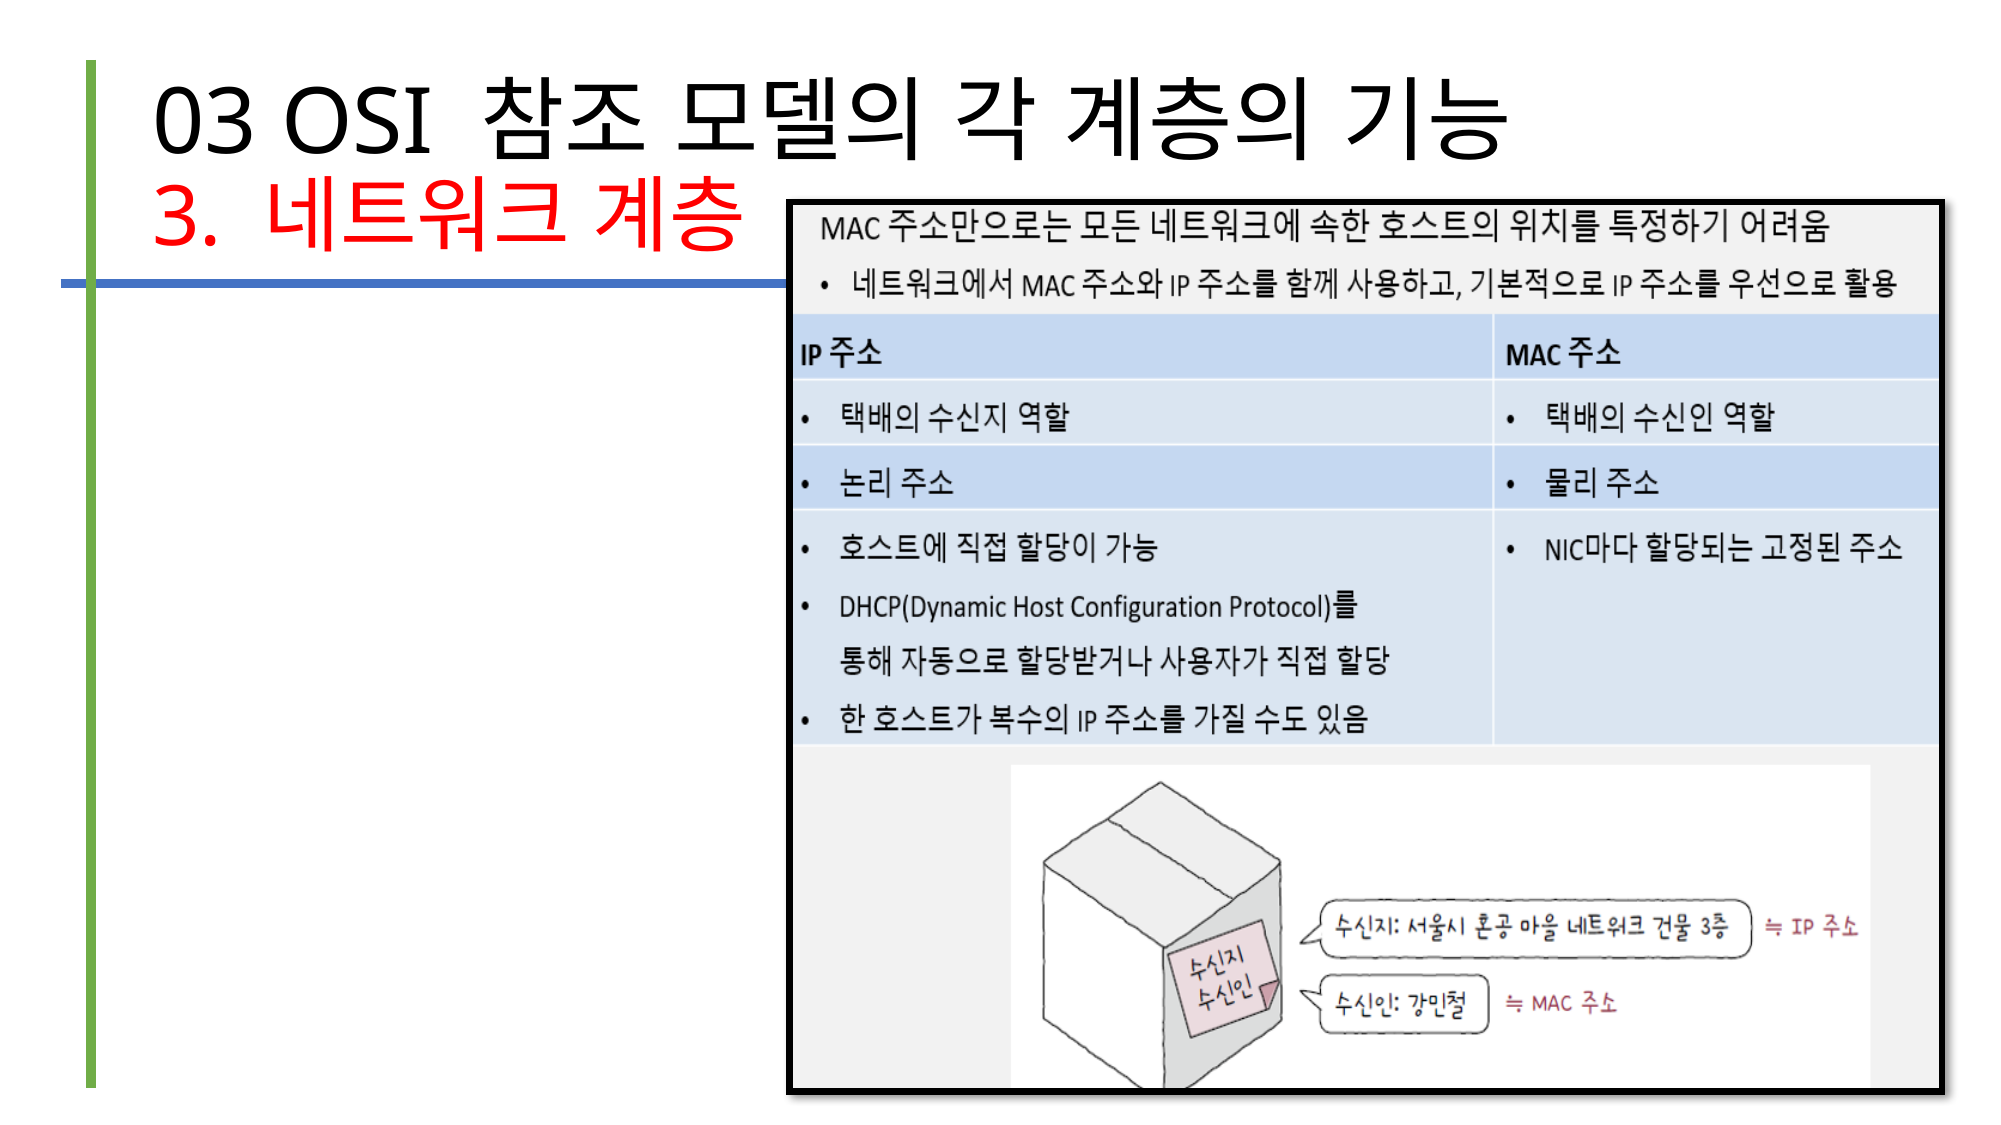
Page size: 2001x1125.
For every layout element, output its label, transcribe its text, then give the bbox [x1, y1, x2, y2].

title 03 OSI 참조 모델의 각 계층의 기능 3. 네트워크 계층 [137, 59, 1863, 278]
picture [792, 205, 1940, 1089]
